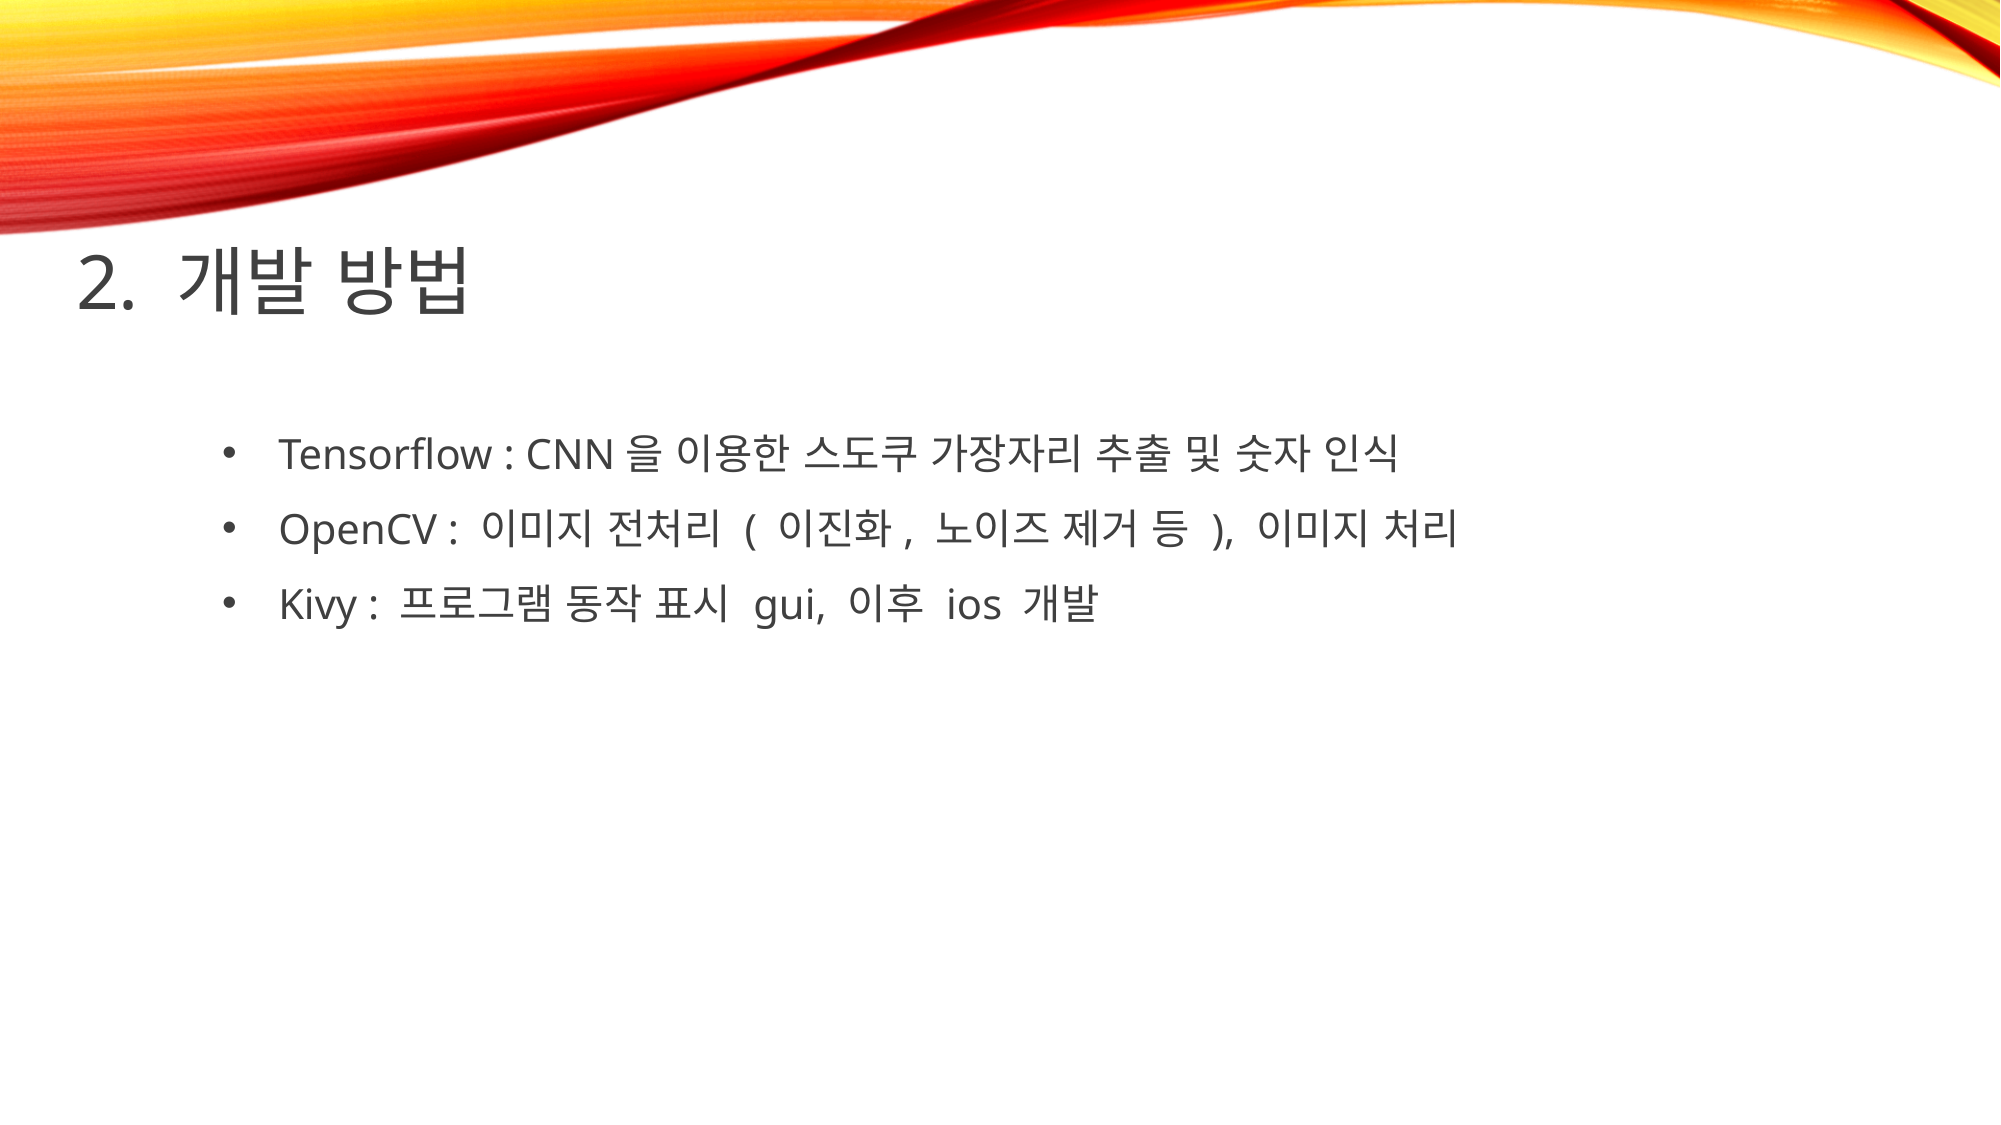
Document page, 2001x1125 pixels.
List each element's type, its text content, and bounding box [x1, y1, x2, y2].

text_box 2. 개발 방법 [61, 227, 893, 333]
picture [0, 0, 2000, 237]
text_box Tensorflow : CNN을 이용한 스도쿠 가장자리 추출 및 숫자 인식 OpenCV : 이미지 전처리 ( 이진화, 노이즈 제거 등 ), 이미지 처리 Kivy : 프로그램 동작 표시 gui, 이후 ios 개발 [207, 395, 1529, 635]
